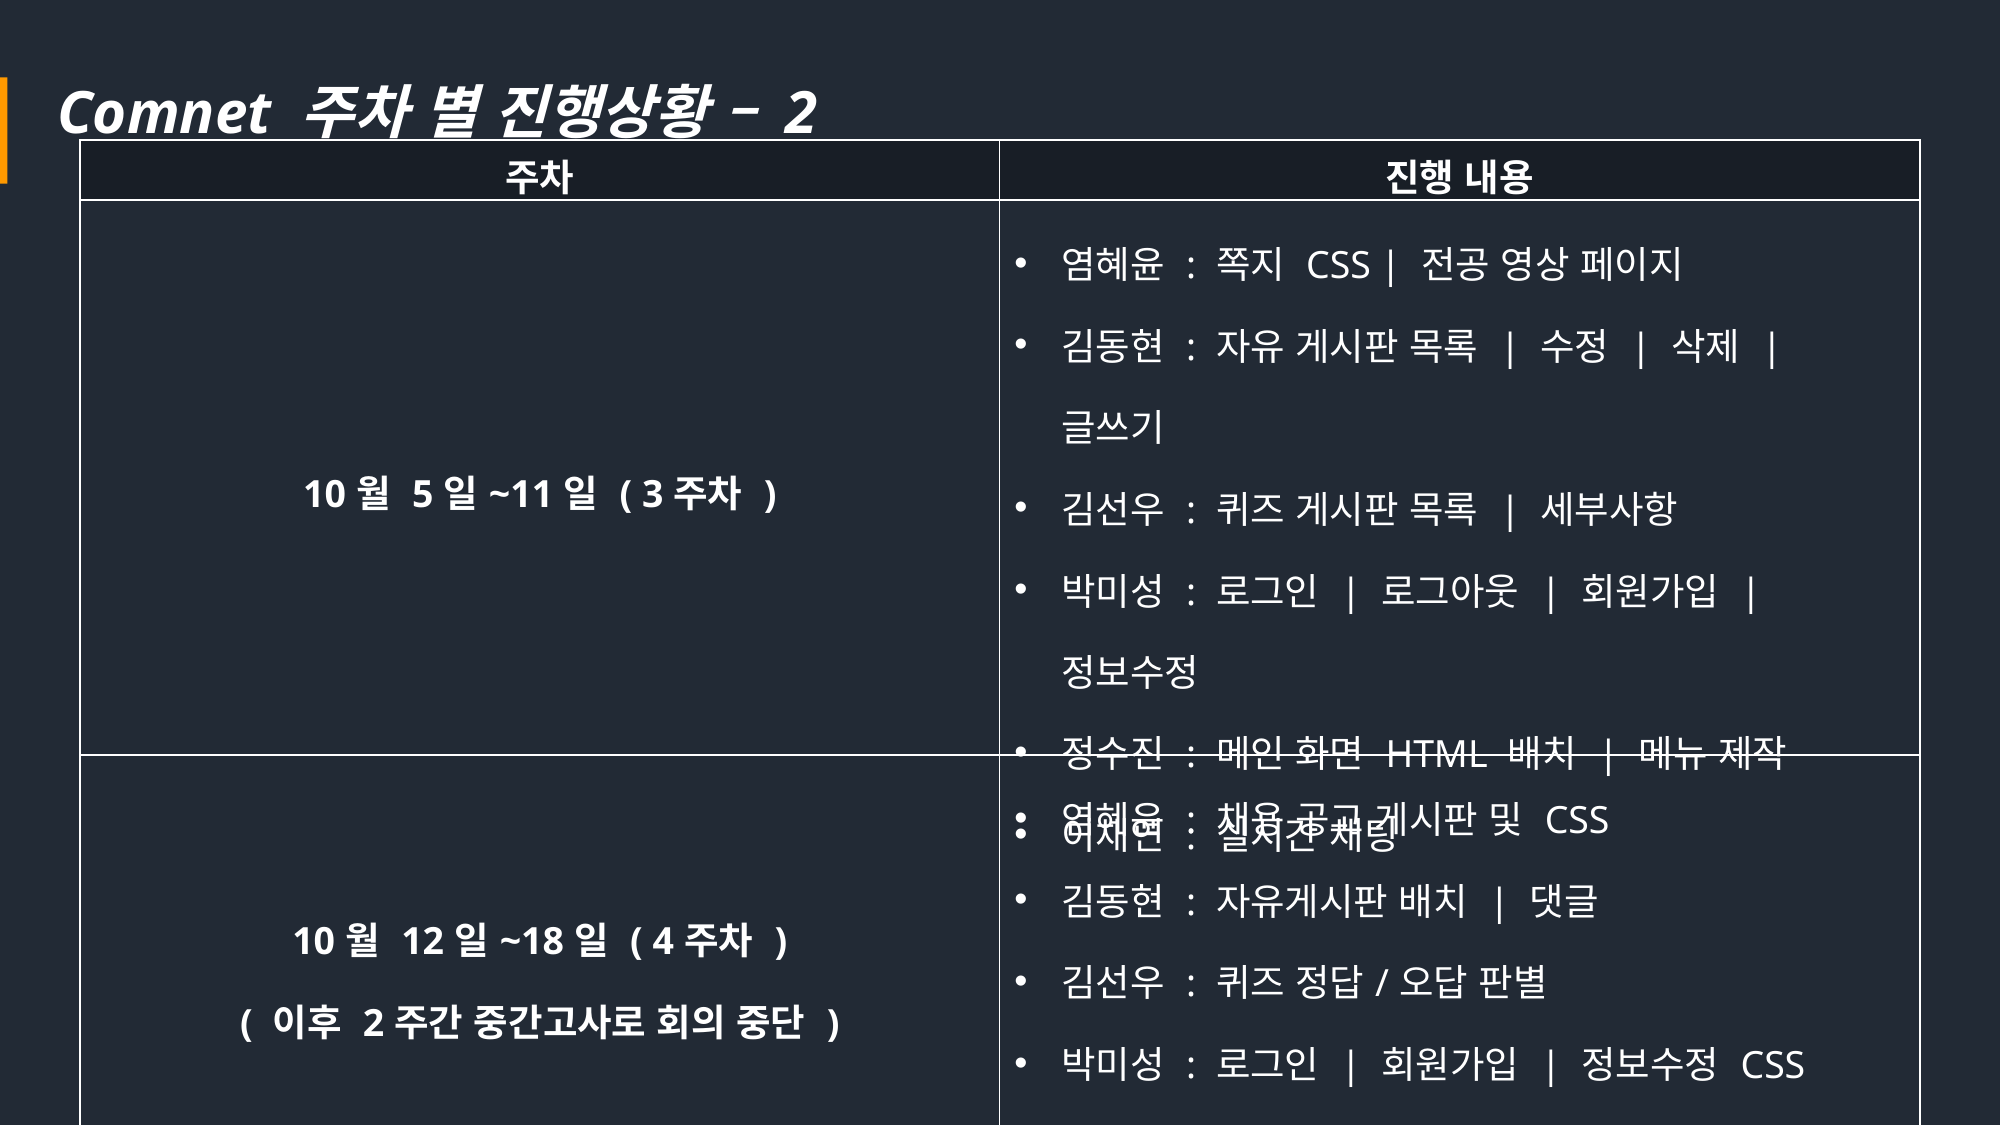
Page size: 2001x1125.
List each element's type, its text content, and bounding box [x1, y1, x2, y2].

table_header 진행 내용 [1000, 141, 1919, 199]
table_cell 염혜윤 : 쪽지 CSS | 전공 영상 페이지 김동현 : 자유 게시판 목록 | 수정 | 삭제 | 글쓰기 김선우 : 퀴즈 게시판 목록 | 세부사항 박미성 : 로그인 | 로그아웃 | 회원가입 | 정보수정 정수진 : 메인 화면 HTML 배치 | 메뉴 제작 이채연 : 실시간 채팅 [1000, 201, 1919, 754]
text_box [0, 76, 8, 185]
table_cell 10월 12일~18일 ( 4주차 ) ( 이후 2주간 중간고사로 회의 중단 ) [81, 756, 999, 1125]
table_header 주차 [81, 141, 999, 199]
text_box Comnet 주차 별 진행상황 – 2 [42, 32, 948, 153]
table_cell 염혜윤 : 채용 공고 게시판 및 CSS 김동현 : 자유게시판 배치 | 댓글 김선우 : 퀴즈 정답/오답 판별 박미성 : 로그인 | 회원가입 | 정보수정 CSS 정수진 : 메인 화면 CSS 디자인 | 메뉴 개선 이채연 : 실시간 채팅 | 상담원 연결 [1000, 756, 1919, 1125]
table_cell 10월 5일~11일 ( 3주차 ) [81, 201, 999, 754]
